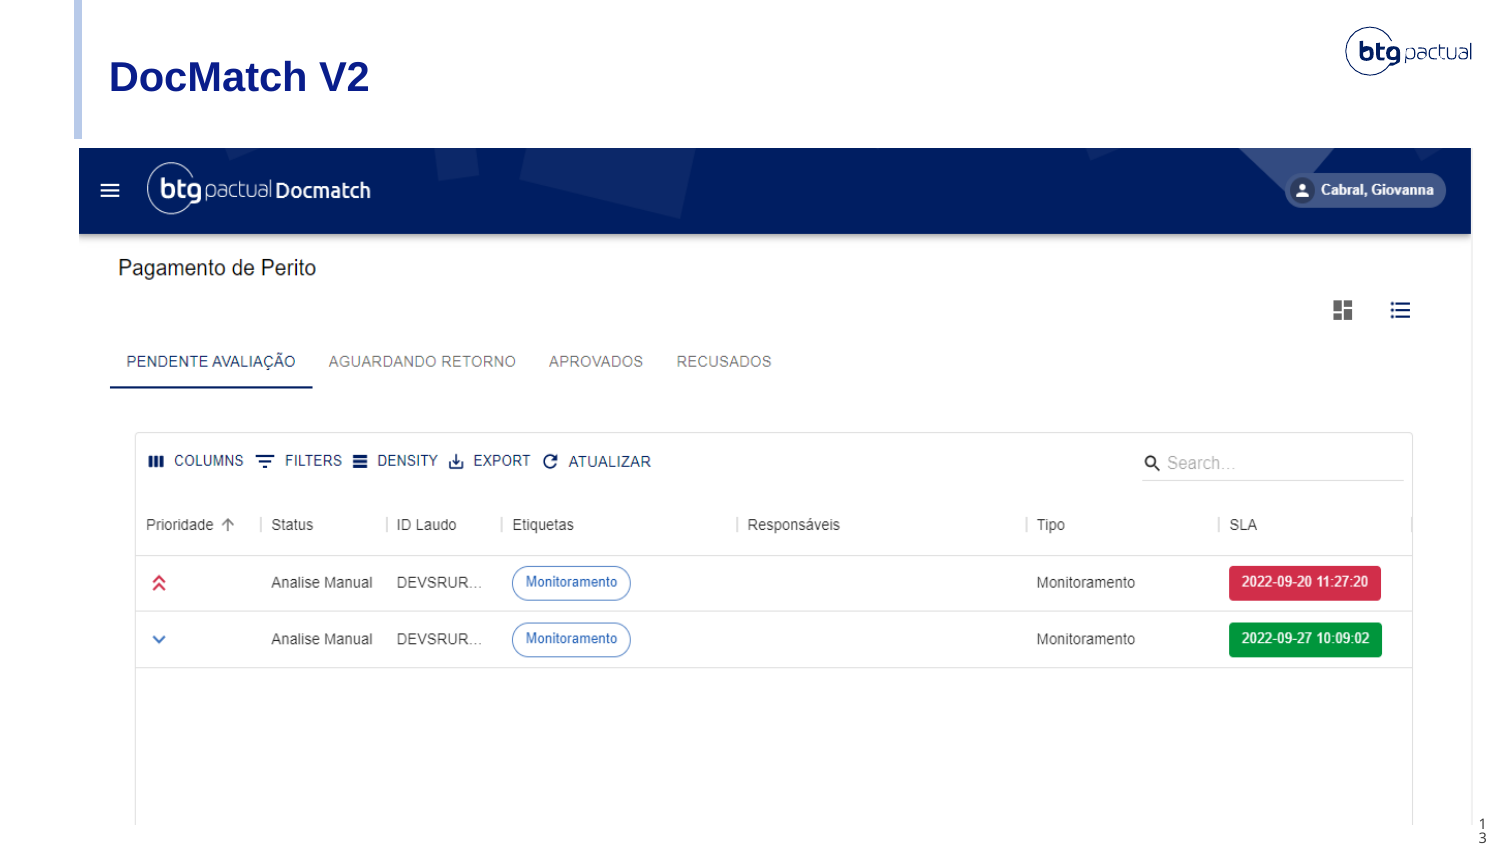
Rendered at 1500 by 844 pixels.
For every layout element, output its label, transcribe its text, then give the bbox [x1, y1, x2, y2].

text_box [1345, 26, 1401, 76]
text_box [1417, 47, 1427, 60]
picture [78, 148, 1473, 825]
text_box [1458, 47, 1468, 60]
text_box [1404, 47, 1416, 64]
text_box 13 [1472, 810, 1494, 835]
text_box [1438, 44, 1457, 60]
title DocMatch V2 [106, 44, 1263, 146]
